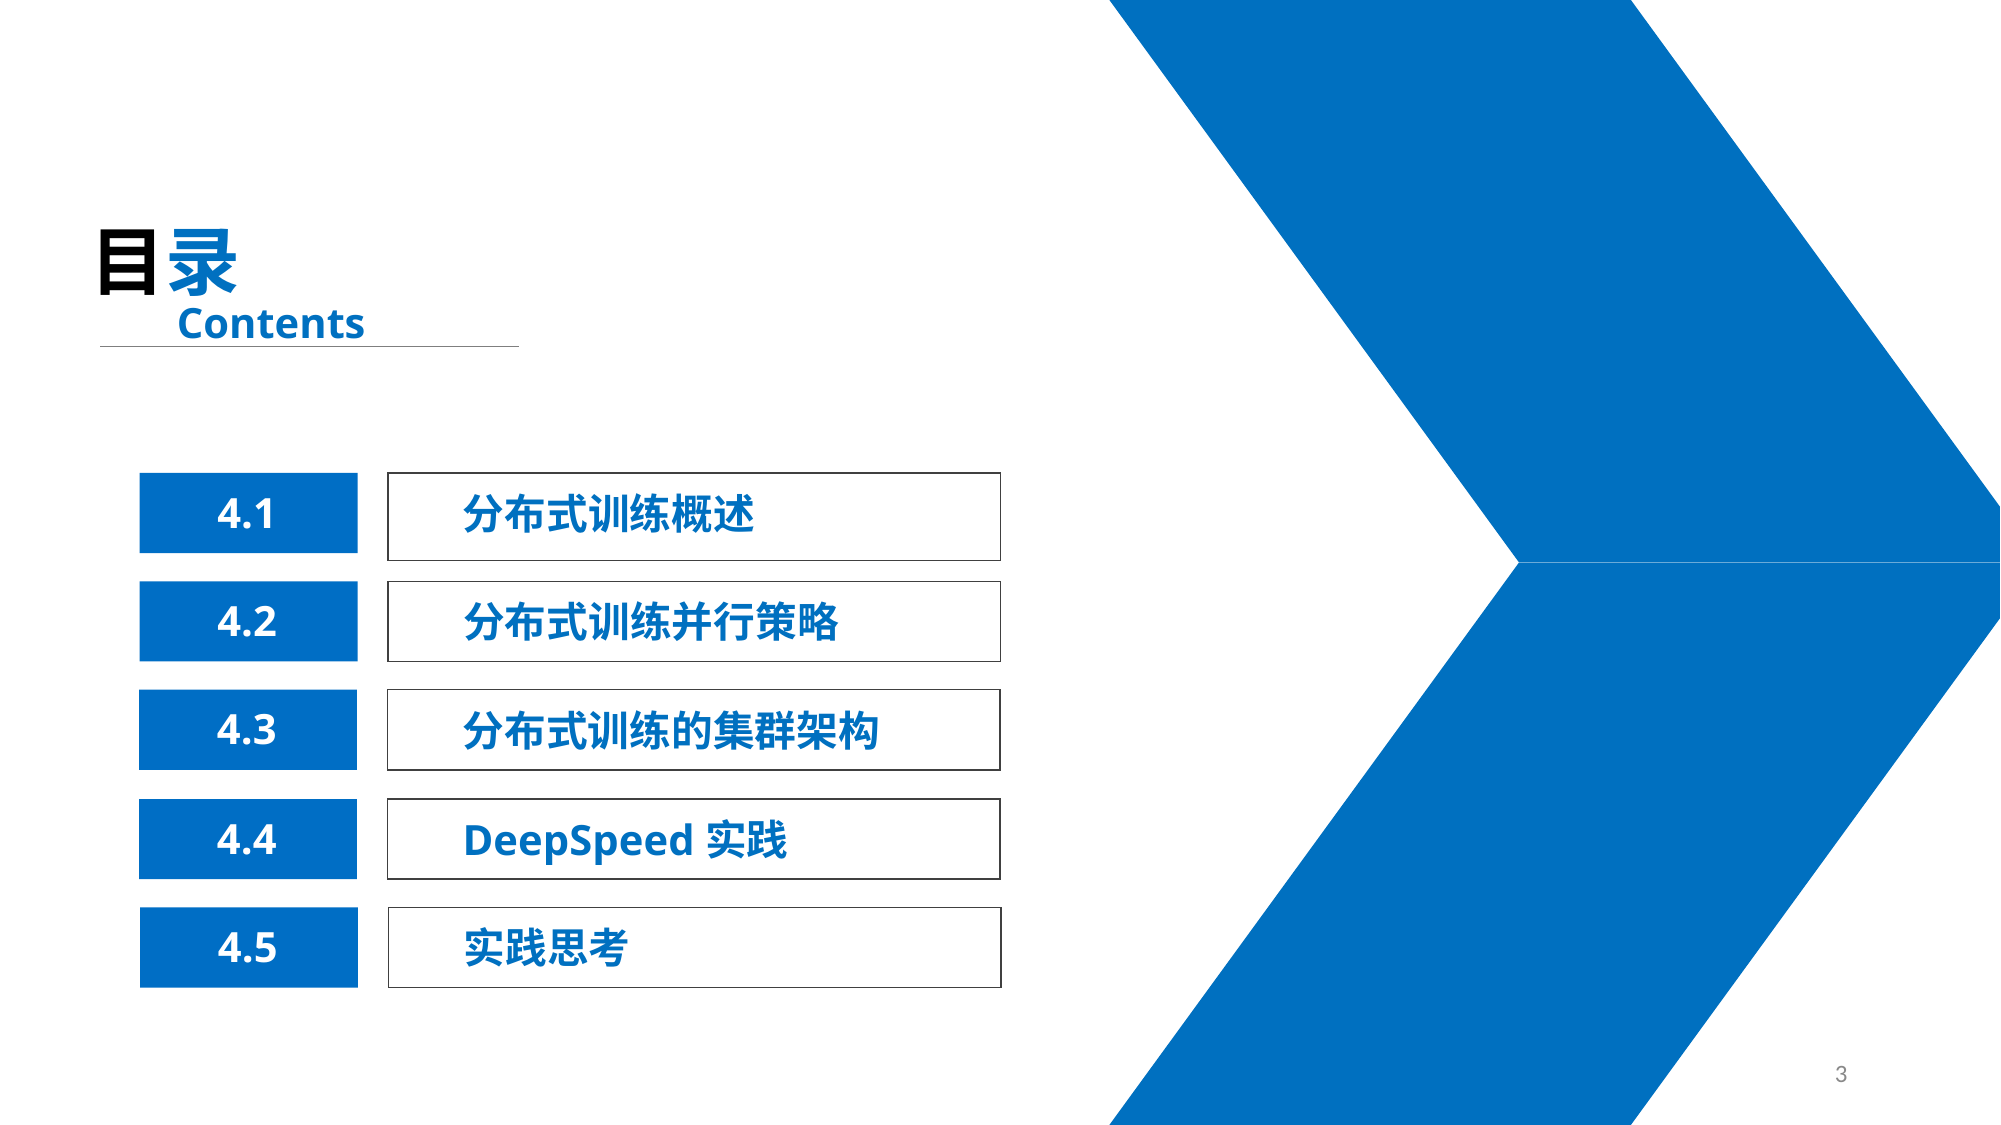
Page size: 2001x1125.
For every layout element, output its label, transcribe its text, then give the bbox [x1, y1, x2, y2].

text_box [138, 689, 358, 771]
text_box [387, 689, 1001, 771]
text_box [138, 798, 358, 880]
text_box [1109, 0, 2000, 563]
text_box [387, 472, 1002, 561]
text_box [139, 907, 359, 988]
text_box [75, 207, 519, 356]
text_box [387, 798, 1001, 880]
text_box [388, 907, 1002, 988]
text_box [1109, 563, 2000, 1125]
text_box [139, 581, 358, 662]
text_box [139, 472, 358, 554]
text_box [387, 581, 1001, 662]
slide_number 3 [1412, 1042, 1863, 1103]
